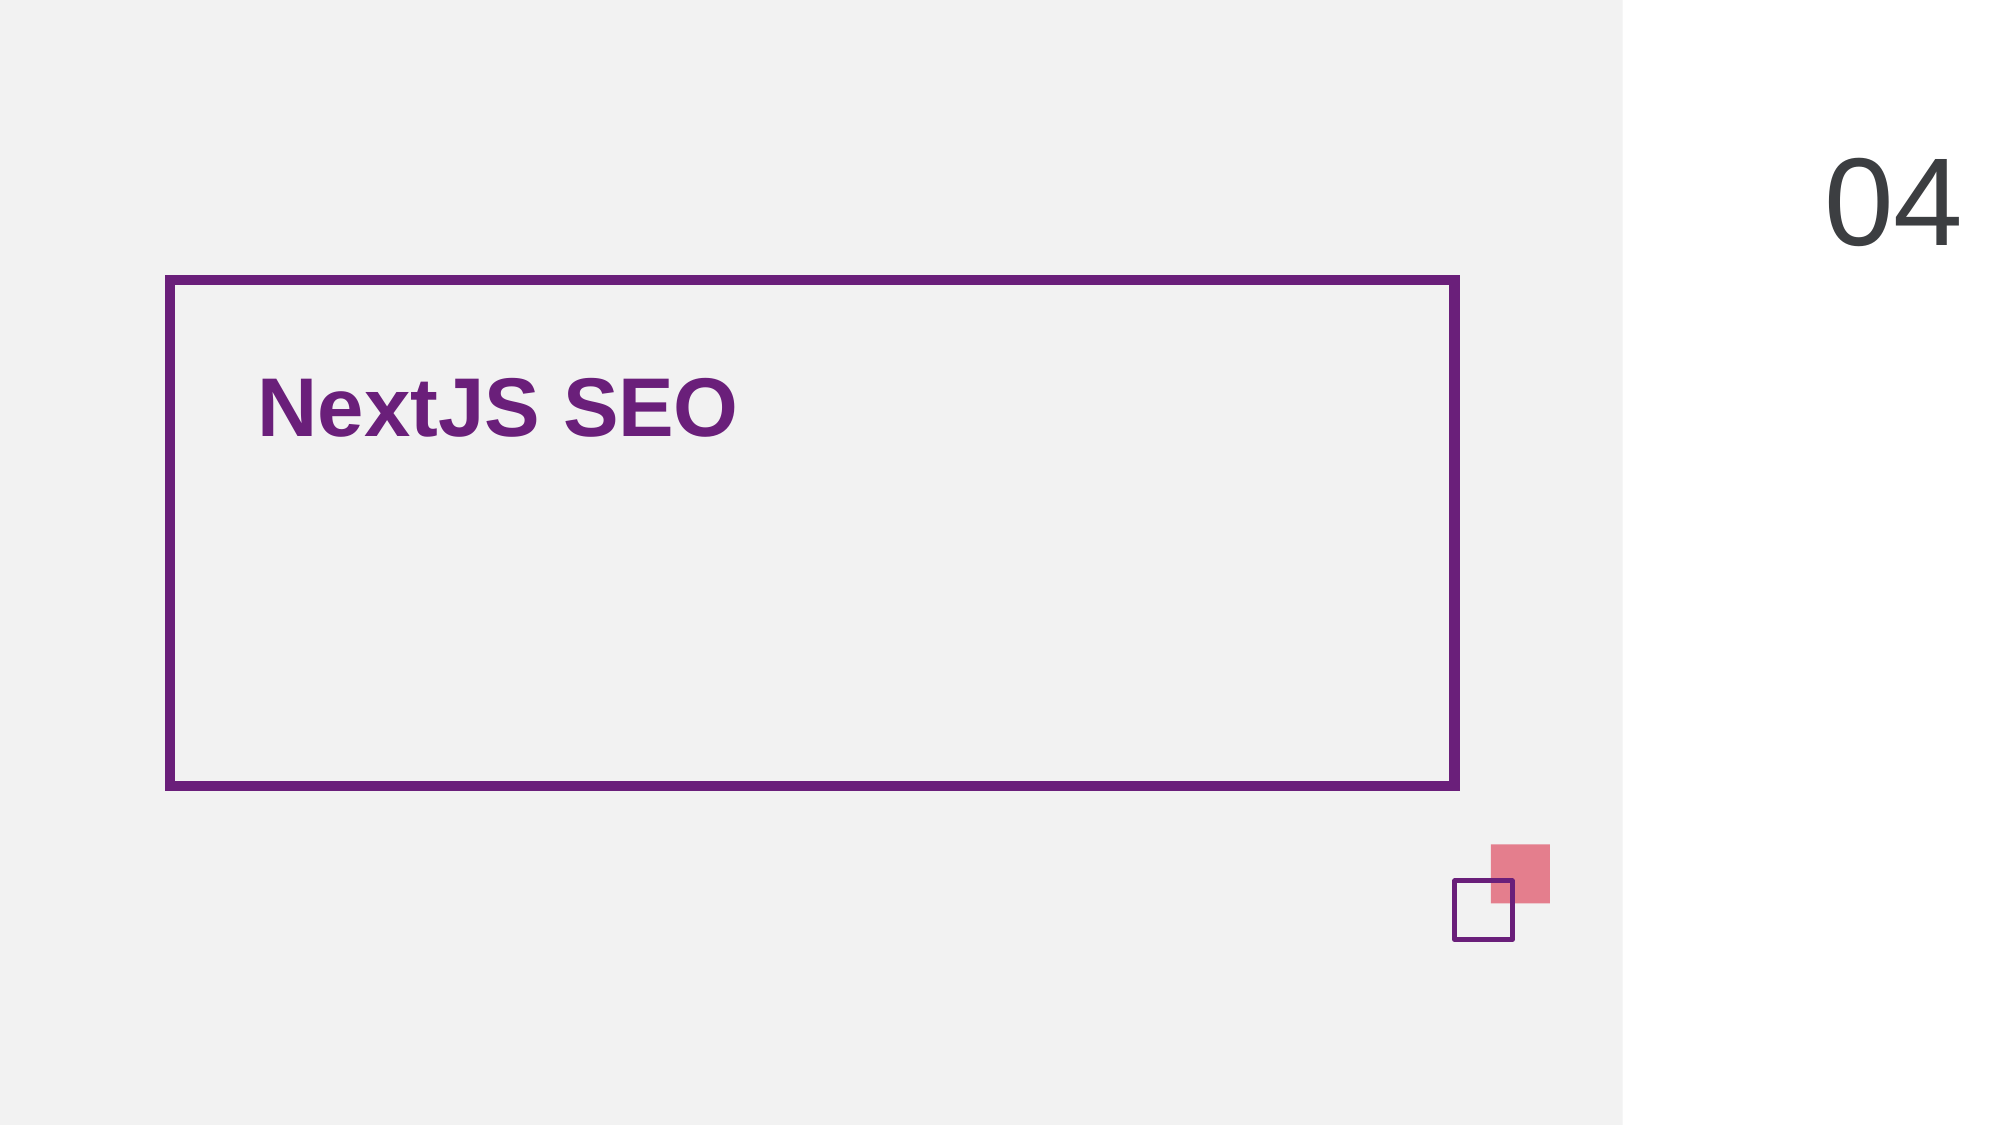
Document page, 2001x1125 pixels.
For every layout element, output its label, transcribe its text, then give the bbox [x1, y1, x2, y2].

list 04 [1707, 36, 1979, 280]
list NextJS SEO [242, 357, 1382, 704]
